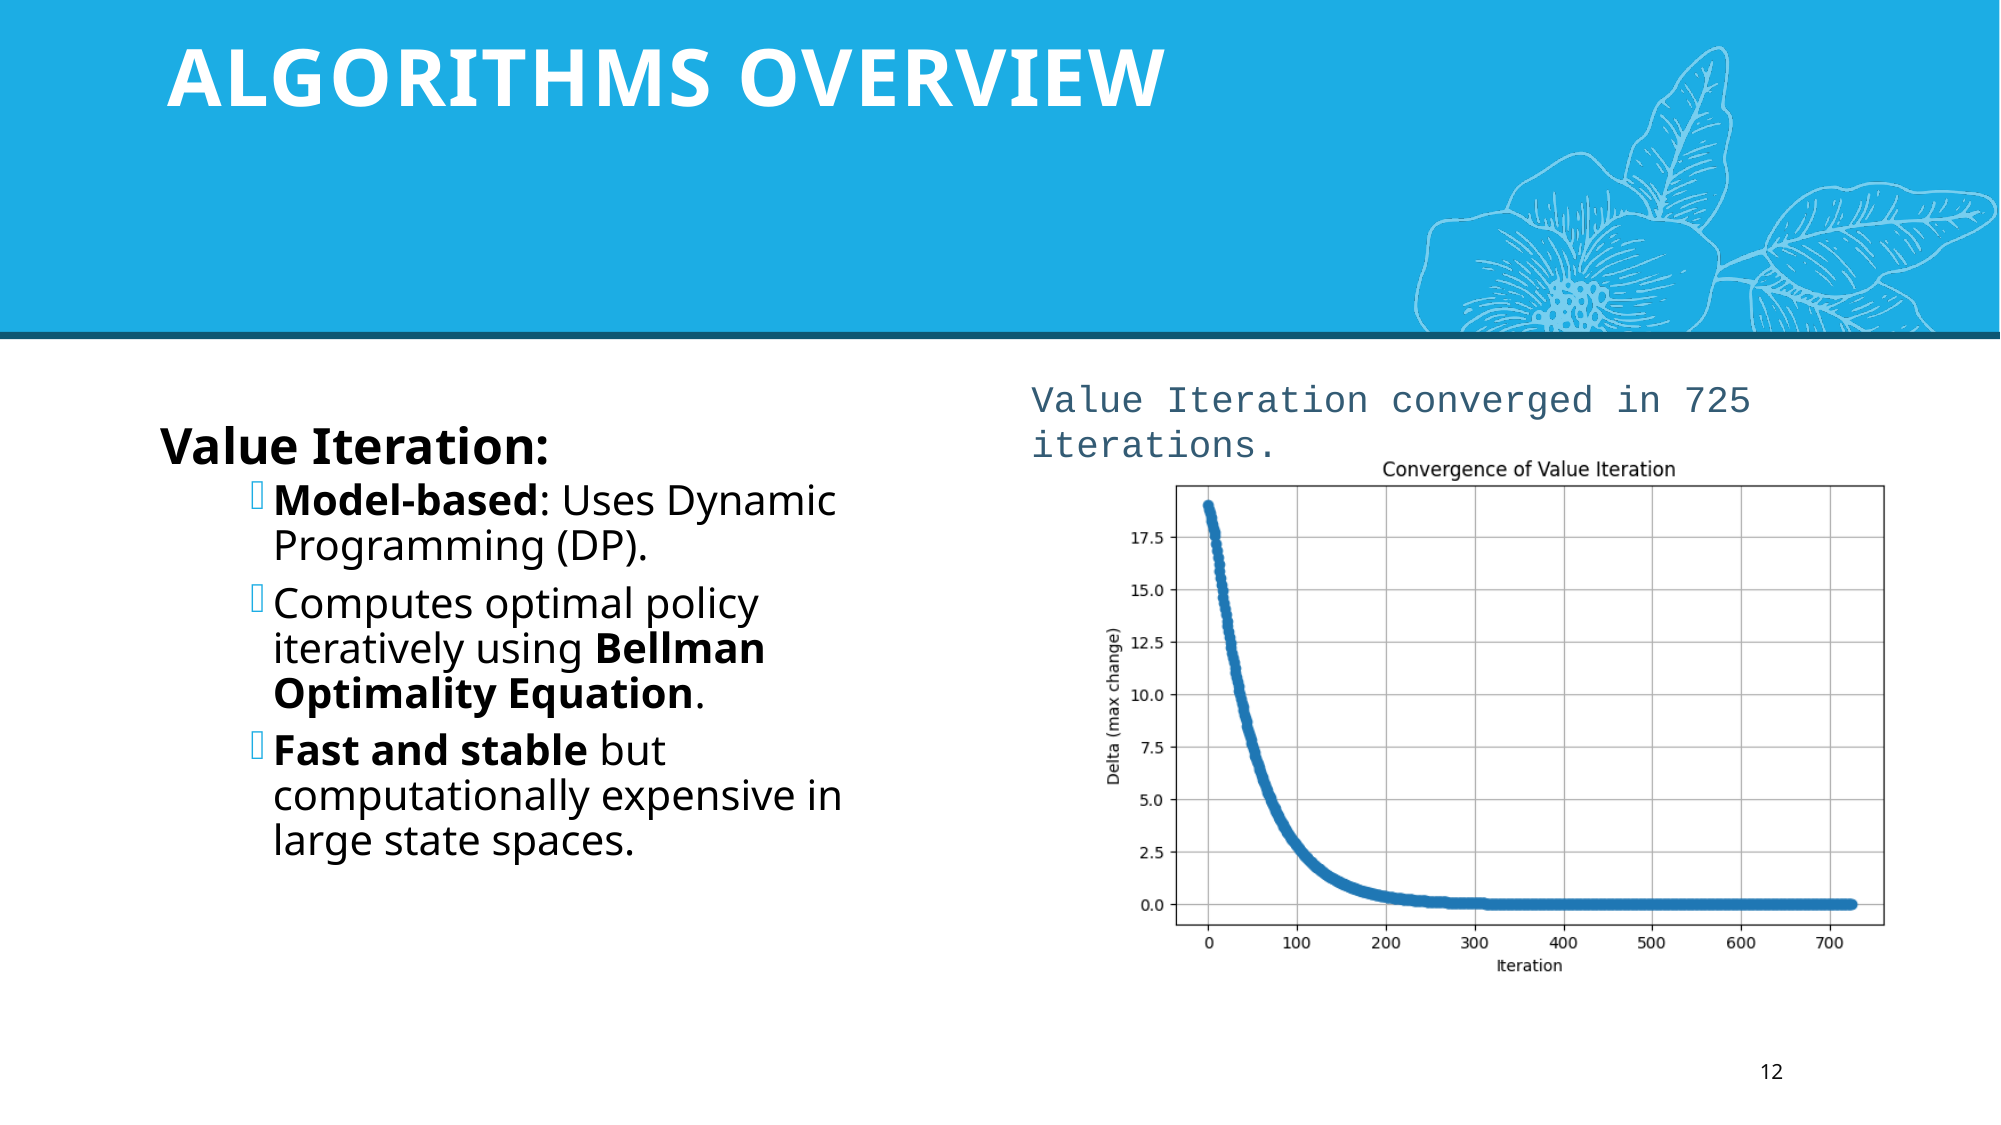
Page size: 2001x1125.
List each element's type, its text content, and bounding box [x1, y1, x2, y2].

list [1096, 448, 1895, 986]
title Algorithms Overview [153, 37, 1716, 300]
text_box Value Iteration converged in 725 iterations. [1016, 367, 1975, 472]
list Value Iteration: Model-based: Uses Dynamic Programming (DP). Computes optimal policy iteratively using Bellman Optimality Equation. Fast and stable but computationally expensive in large state spaces. [153, 413, 951, 1020]
picture [1389, 21, 2001, 336]
slide_number 12 [1744, 1042, 1874, 1103]
